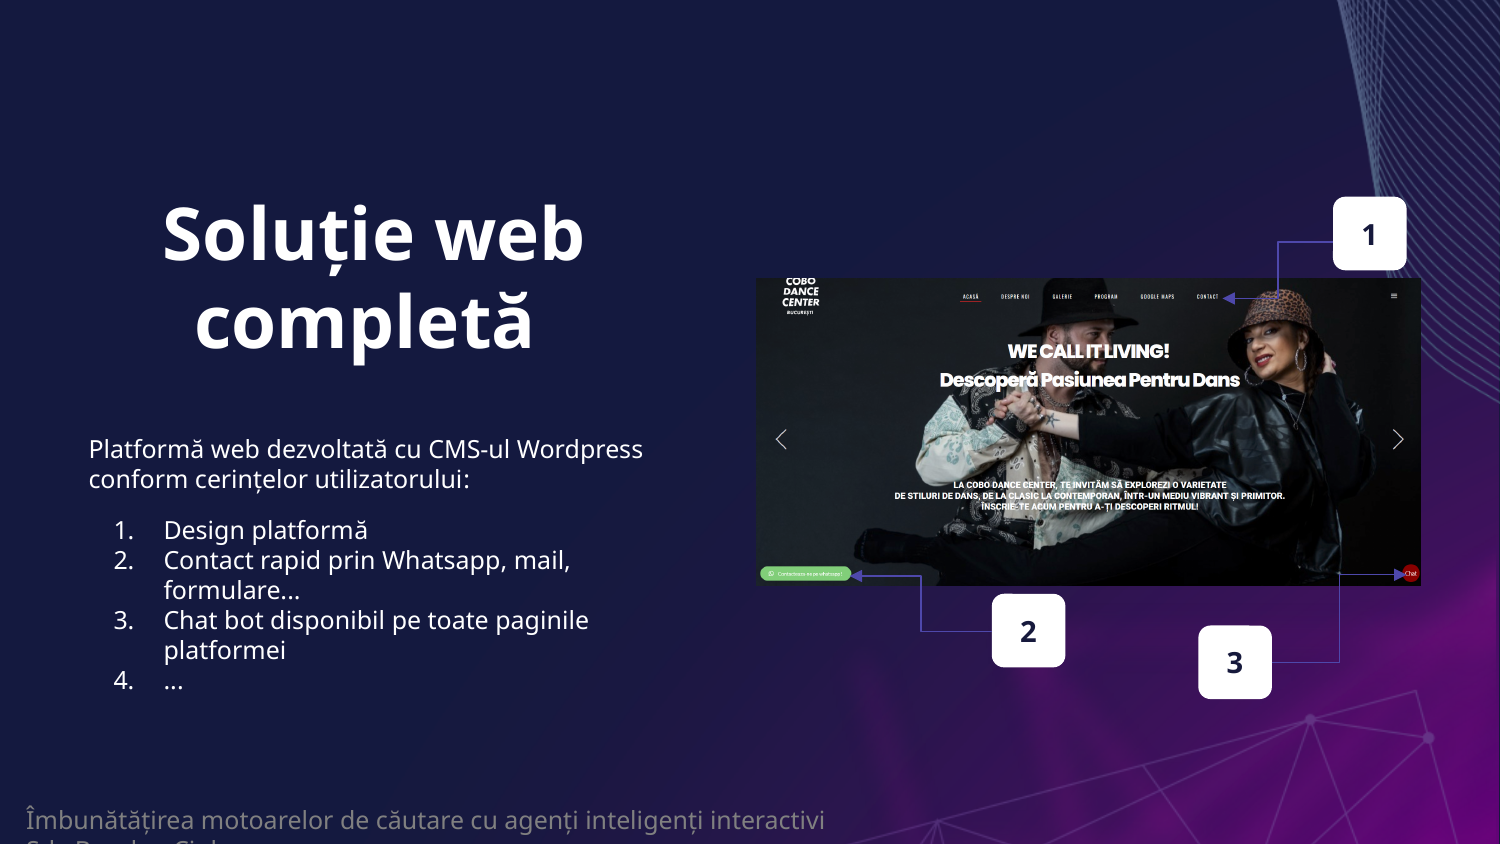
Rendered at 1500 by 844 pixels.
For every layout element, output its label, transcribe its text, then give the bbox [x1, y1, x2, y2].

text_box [849, 575, 993, 632]
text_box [1271, 574, 1407, 663]
list Platformă web dezvoltată cu CMS-ul Wordpress conform cerințelor utilizatorului: Design platformă Contact rapid prin Whatsapp, mail, formulare... Chat bot disponibil pe toate paginile platformei ... [73, 419, 697, 718]
text_box Îmbunătățirea motoarelor de căutare cu agenți inteligenți interactivi Sd. Bogdan Cioba [10, 789, 1489, 844]
picture [0, 0, 1500, 844]
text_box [1222, 241, 1334, 299]
title Soluție web completă [84, 89, 665, 378]
text_box 3 [1198, 625, 1272, 700]
text_box 1 [1333, 196, 1407, 271]
text_box 2 [991, 593, 1066, 668]
